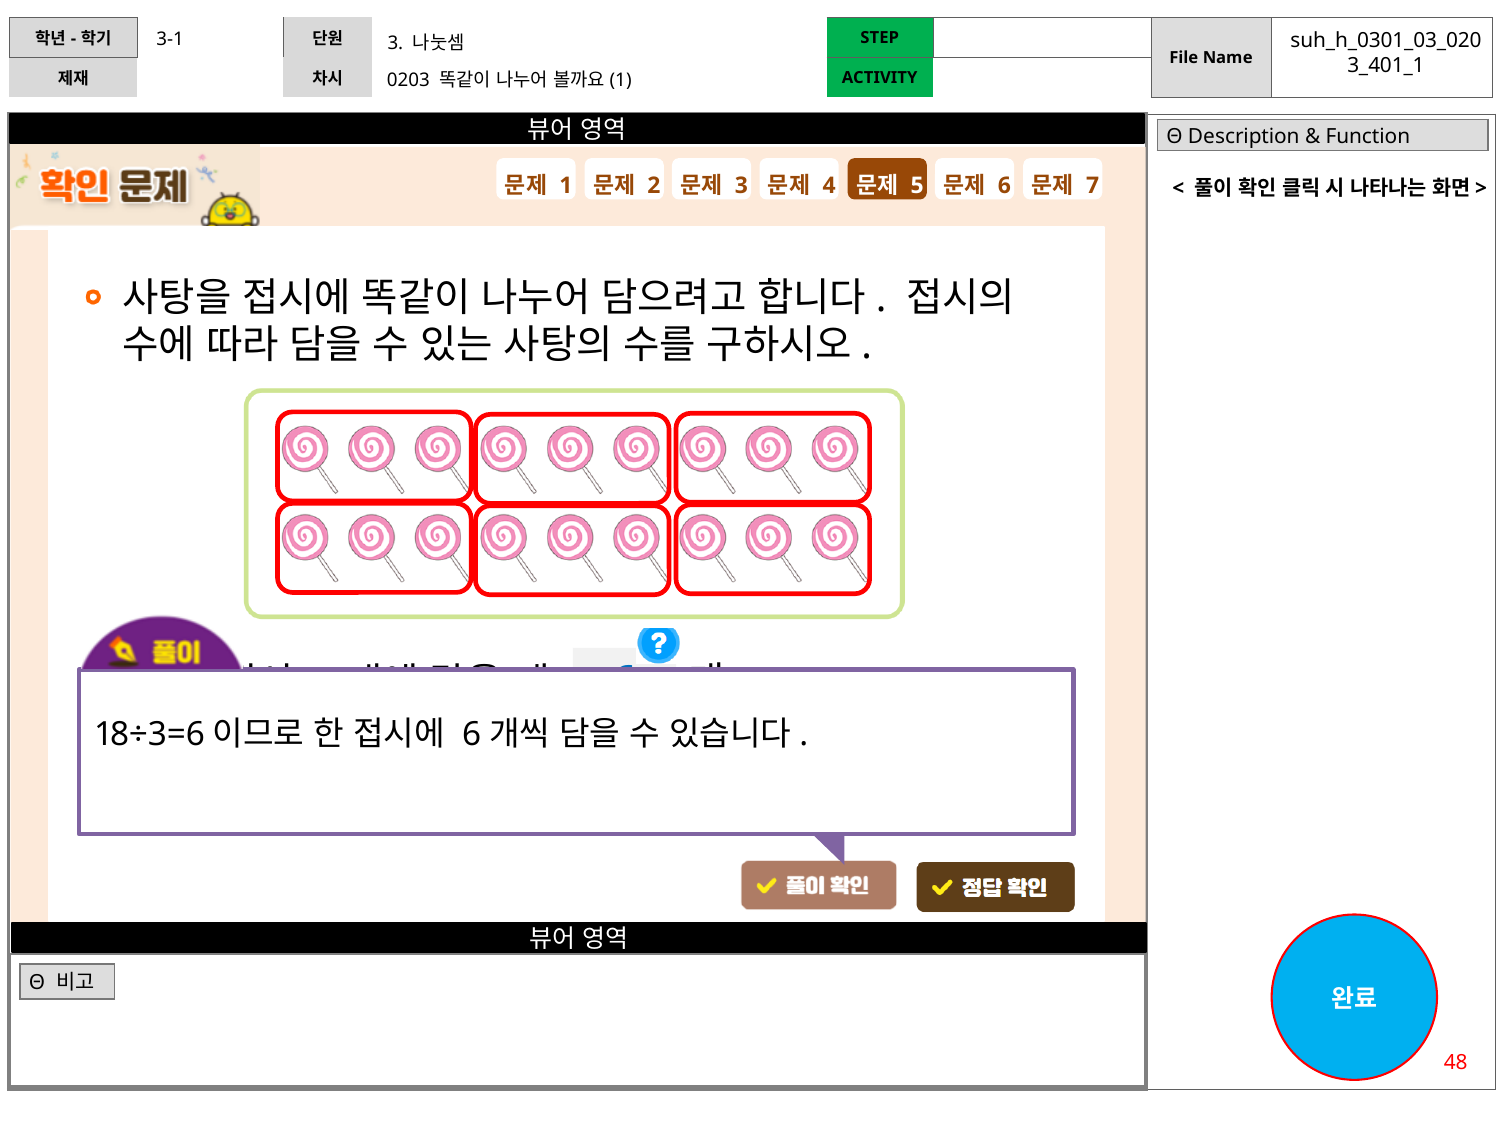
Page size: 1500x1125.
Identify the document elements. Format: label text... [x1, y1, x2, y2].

table_header Θ Description & Function [1158, 120, 1487, 150]
text_box 3-1 [141, 18, 284, 55]
picture [10, 144, 260, 230]
text_box 문제 4 [775, 149, 863, 205]
text_box 사탕을 접시에 똑같이 나누어 담으려고 합니다. 접시의 수에 따라 담을 수 있는 사탕의 수를 구하시오. [107, 264, 1087, 375]
text_box 문제 6 [951, 149, 1038, 205]
picture [915, 858, 1078, 913]
picture [235, 380, 916, 628]
text_box < 풀이 확인 클릭 시 나타나는 화면> [1157, 166, 1500, 207]
text_box 3. 나눗셈 [372, 23, 828, 48]
text_box 문제 5 [863, 149, 951, 205]
text_box 문제 3 [688, 149, 775, 205]
text_box 완료 [1269, 912, 1440, 1082]
text_box suh_h_0301_03_0203_401_1 [1271, 18, 1500, 84]
picture [82, 285, 103, 307]
picture [739, 866, 897, 912]
text_box 문제 2 [600, 149, 688, 205]
text_box 0203 똑같이 나누어 볼까요(1) [372, 60, 821, 96]
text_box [78, 609, 1074, 866]
text_box 문제 1 [490, 149, 600, 205]
text_box 문제 7 [1038, 149, 1126, 205]
